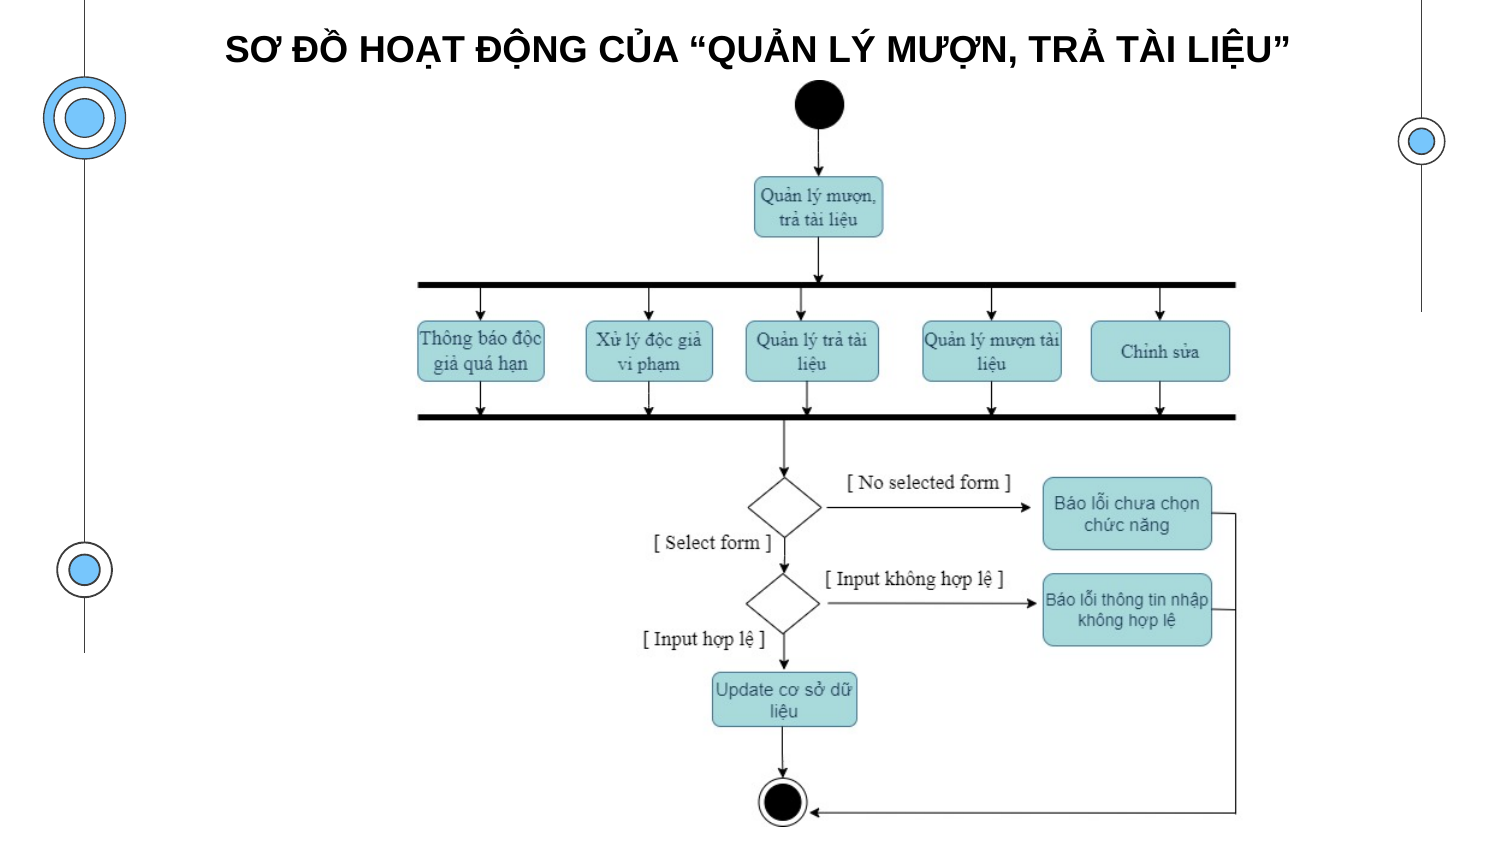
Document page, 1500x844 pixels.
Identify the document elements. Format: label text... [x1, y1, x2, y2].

picture [414, 79, 1246, 827]
text_box SƠ ĐỒ HOẠT ĐỘNG CỦA “QUẢN LÝ MƯỢN, TRẢ TÀI LIỆU” [209, 17, 1386, 78]
